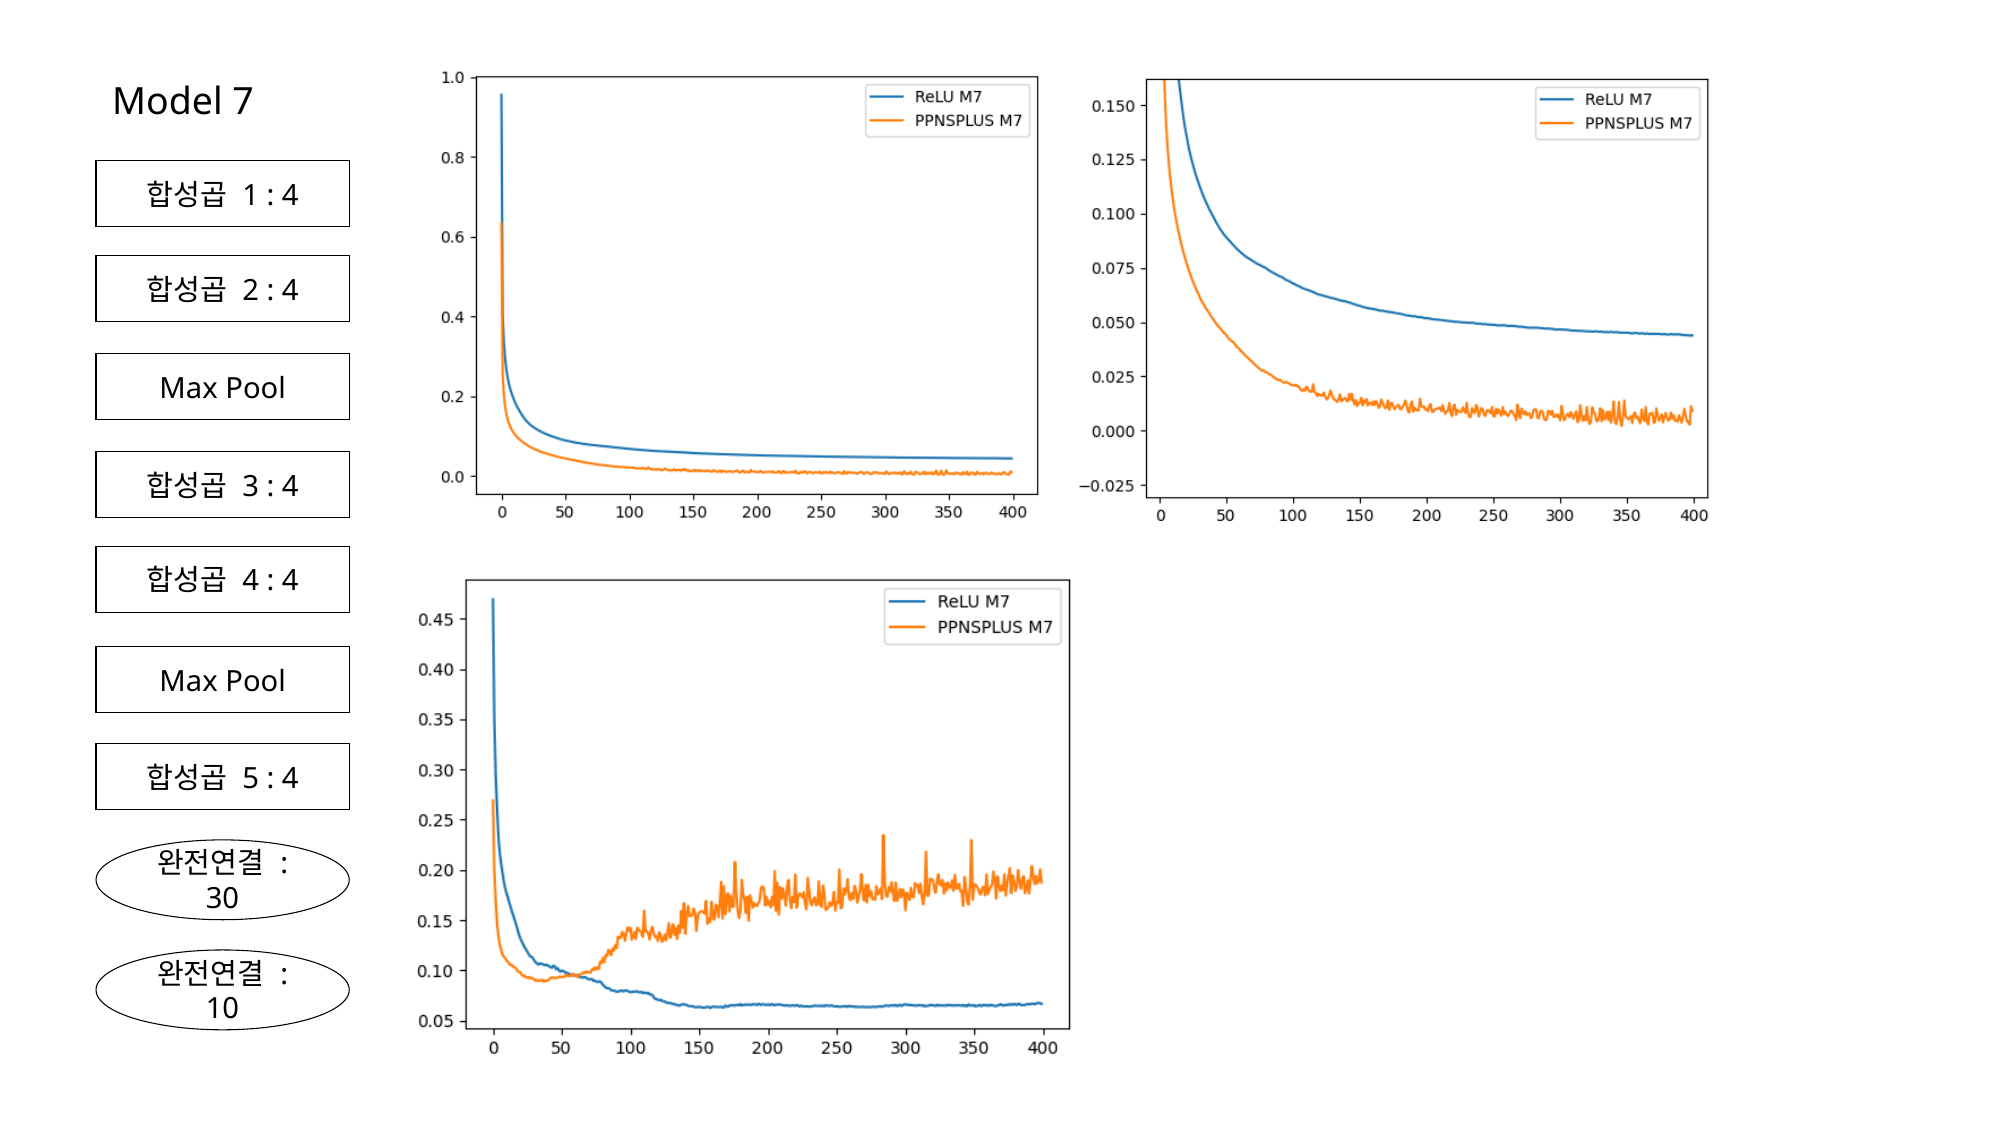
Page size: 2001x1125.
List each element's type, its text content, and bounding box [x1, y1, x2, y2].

picture [406, 565, 1080, 1061]
picture [1077, 71, 1722, 529]
text_box 완전연결 : 30 [94, 838, 351, 921]
text_box 합성곱 5 : 4 [95, 743, 350, 811]
text_box 합성곱 2 : 4 [95, 255, 350, 323]
text_box Max Pool [95, 646, 350, 714]
text_box 합성곱 1 : 4 [95, 160, 350, 228]
text_box 합성곱 4 : 4 [95, 545, 350, 613]
picture [433, 48, 1053, 529]
text_box 완전연결 : 10 [94, 948, 351, 1031]
text_box Max Pool [95, 352, 350, 421]
text_box 합성곱 3 : 4 [95, 450, 350, 518]
text_box Model 7 [97, 69, 269, 129]
